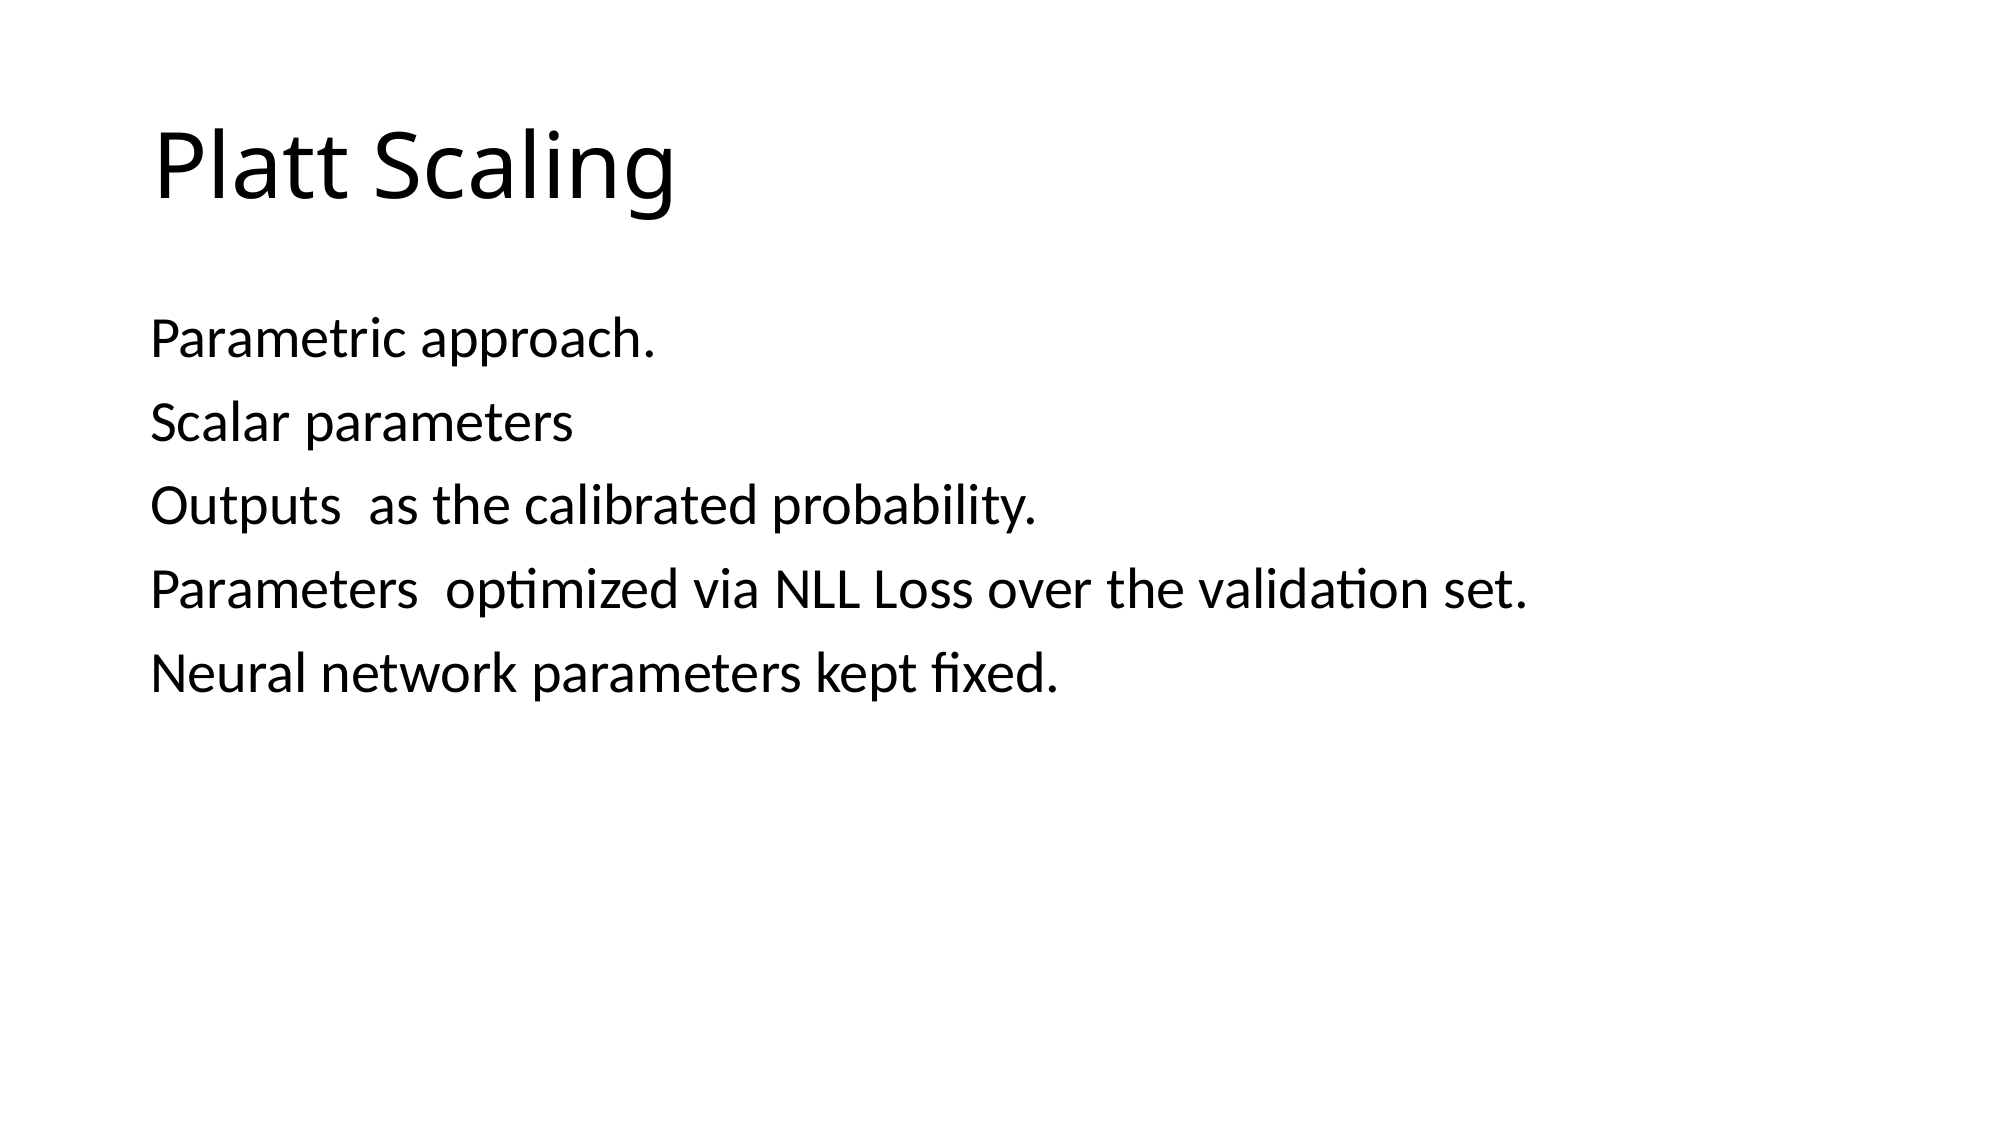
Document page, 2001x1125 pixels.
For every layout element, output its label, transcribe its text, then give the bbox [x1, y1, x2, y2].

title Platt Scaling [137, 59, 1863, 278]
